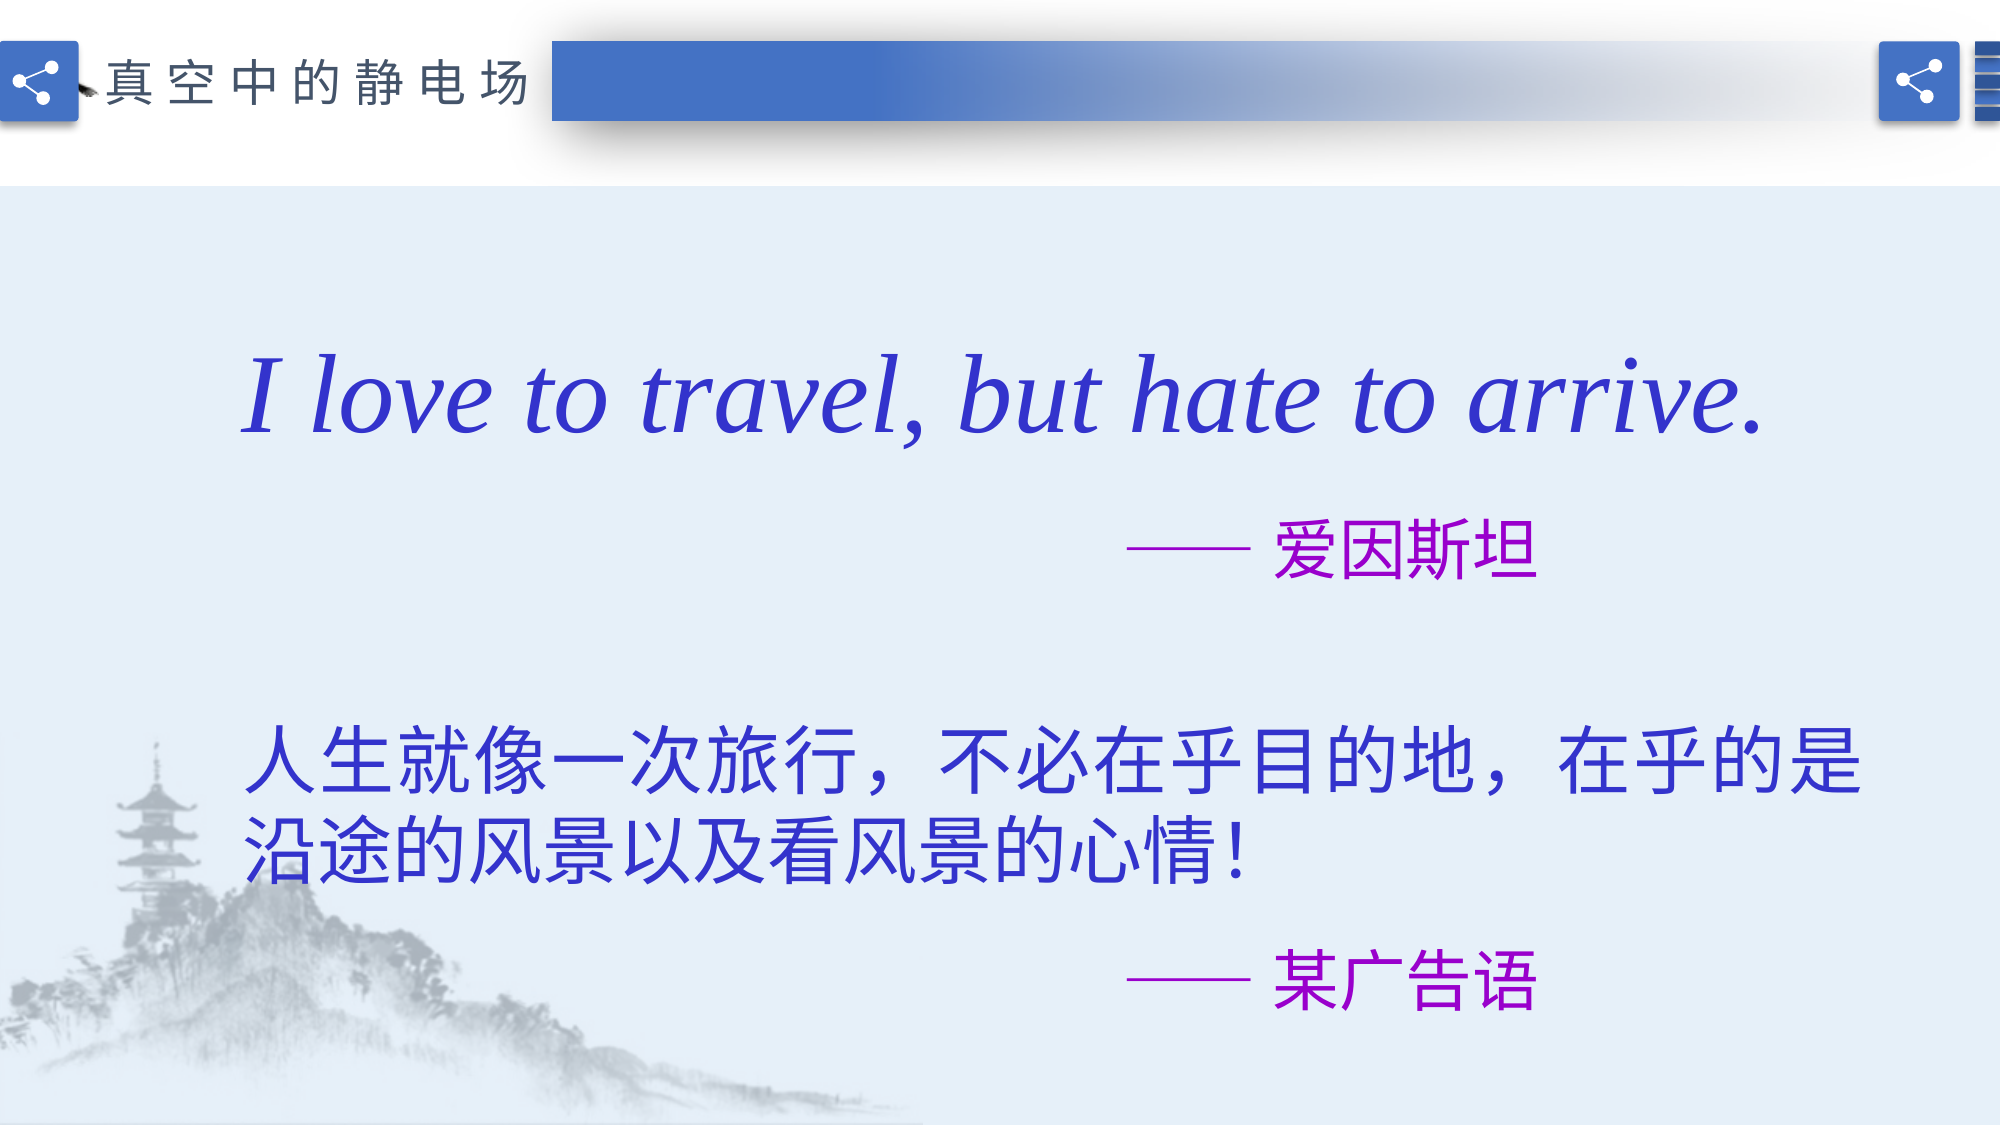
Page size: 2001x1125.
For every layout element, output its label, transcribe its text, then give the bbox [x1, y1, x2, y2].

text_box ——爱因斯坦 [1108, 500, 1562, 595]
text_box 真空中的静电场 [89, 43, 545, 119]
text_box [552, 40, 2000, 122]
text_box [0, 39, 80, 123]
picture [0, 3, 99, 97]
text_box ——某广告语 [1108, 931, 1562, 1026]
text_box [1522, 41, 2000, 134]
text_box 人生就像一次旅行，不必在乎目的地，在乎的是沿途的风景以及看风景的心情！ [227, 706, 1879, 902]
text_box I love to travel, but hate to arrive. [227, 312, 1819, 462]
text_box [12, 60, 59, 105]
text_box [0, 185, 2000, 1125]
